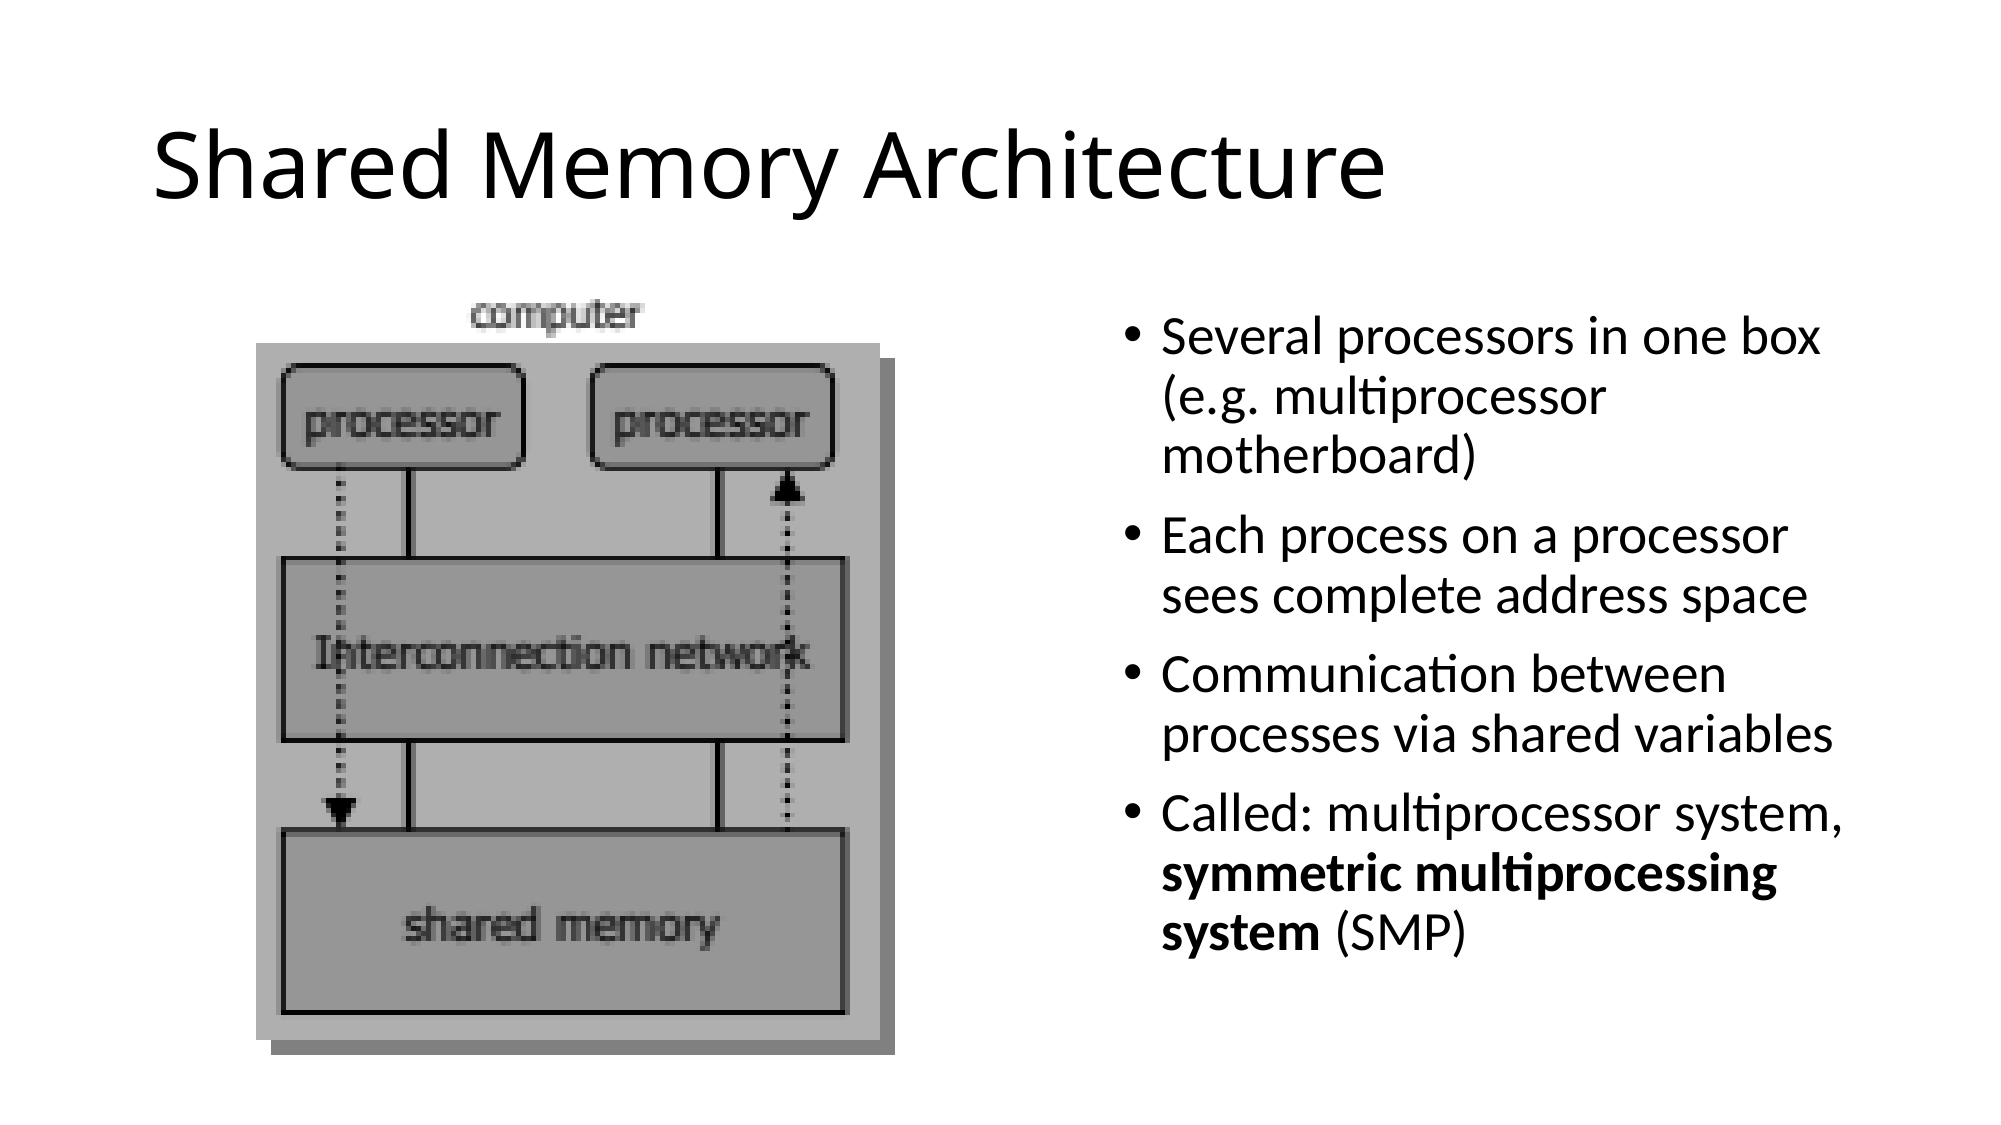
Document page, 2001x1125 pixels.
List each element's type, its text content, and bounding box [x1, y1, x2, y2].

title Shared Memory Architecture [137, 59, 1863, 278]
list Several processors in one box (e.g. multiprocessor motherboard) Each process on a processor sees complete address space Communication between processes via shared variables Called: multiprocessor system, symmetric multiprocessing system (SMP) [1108, 299, 1863, 1014]
picture [237, 299, 925, 1066]
